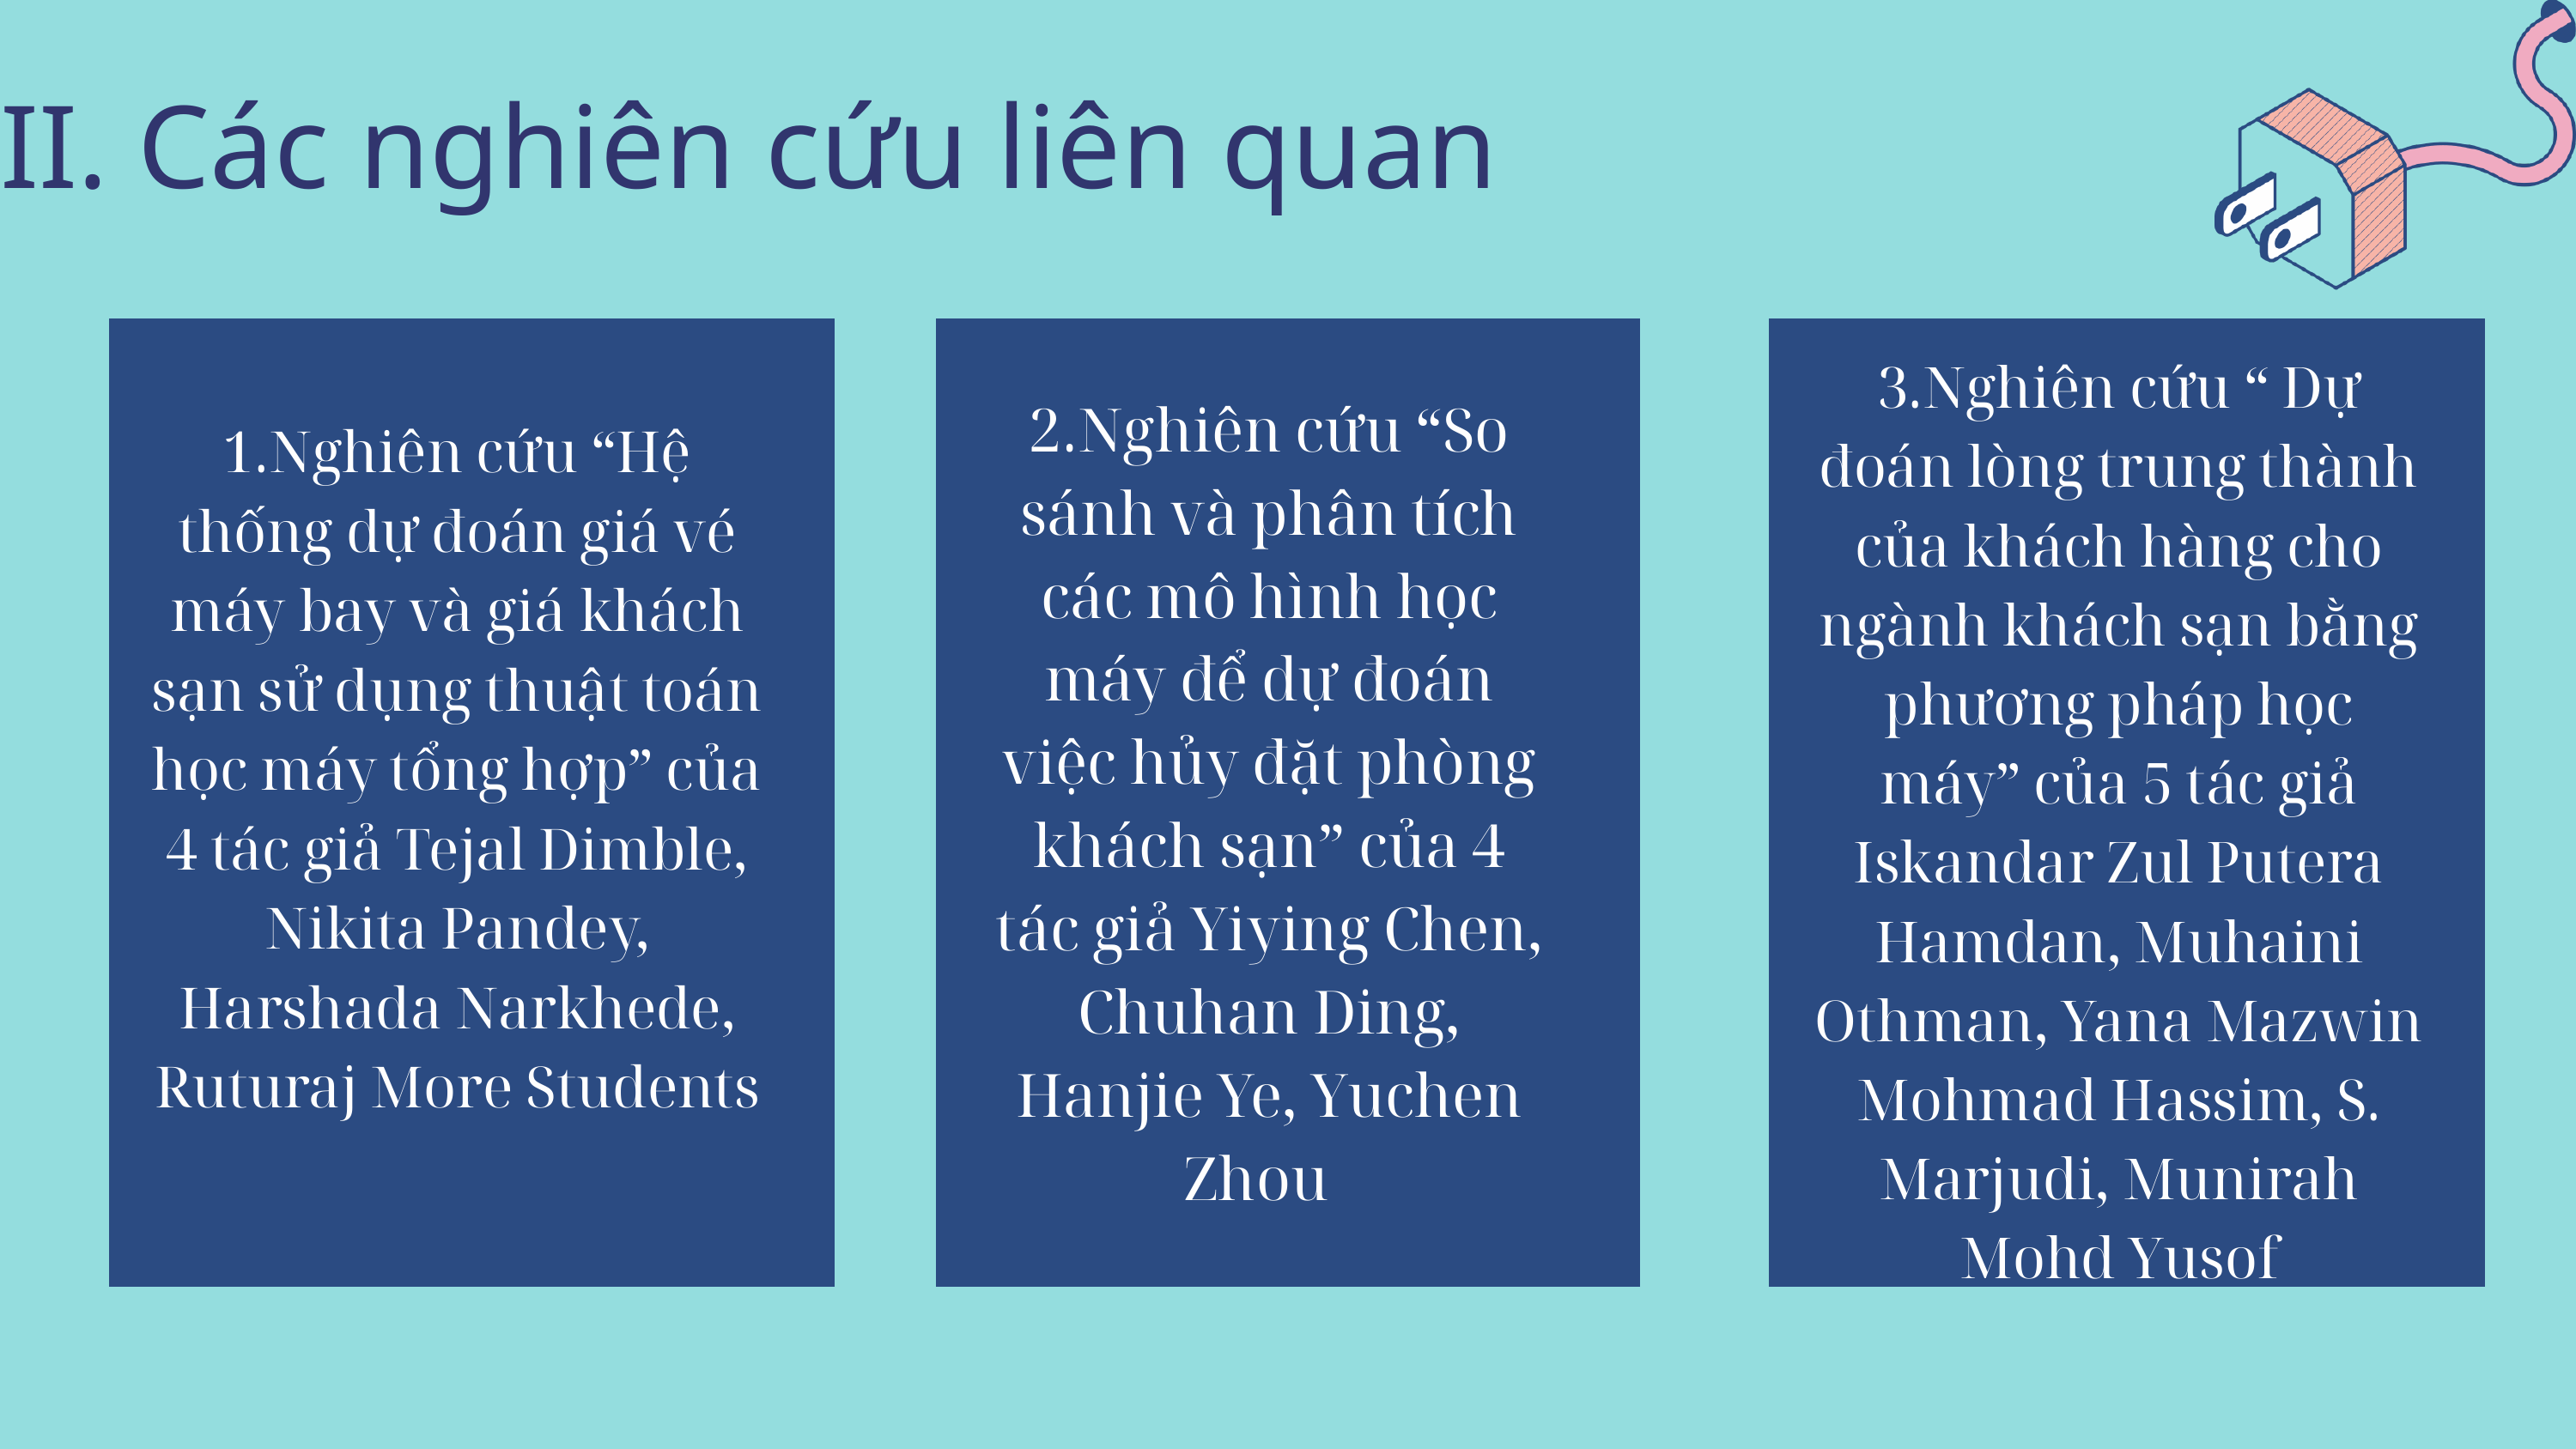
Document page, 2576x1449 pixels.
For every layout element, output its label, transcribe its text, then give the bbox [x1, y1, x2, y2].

text_box [2214, 0, 2576, 290]
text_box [1768, 318, 2485, 1288]
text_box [108, 318, 835, 1288]
text_box II. Các nghiên cứu liên quan [0, 73, 1769, 211]
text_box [935, 318, 1640, 1288]
